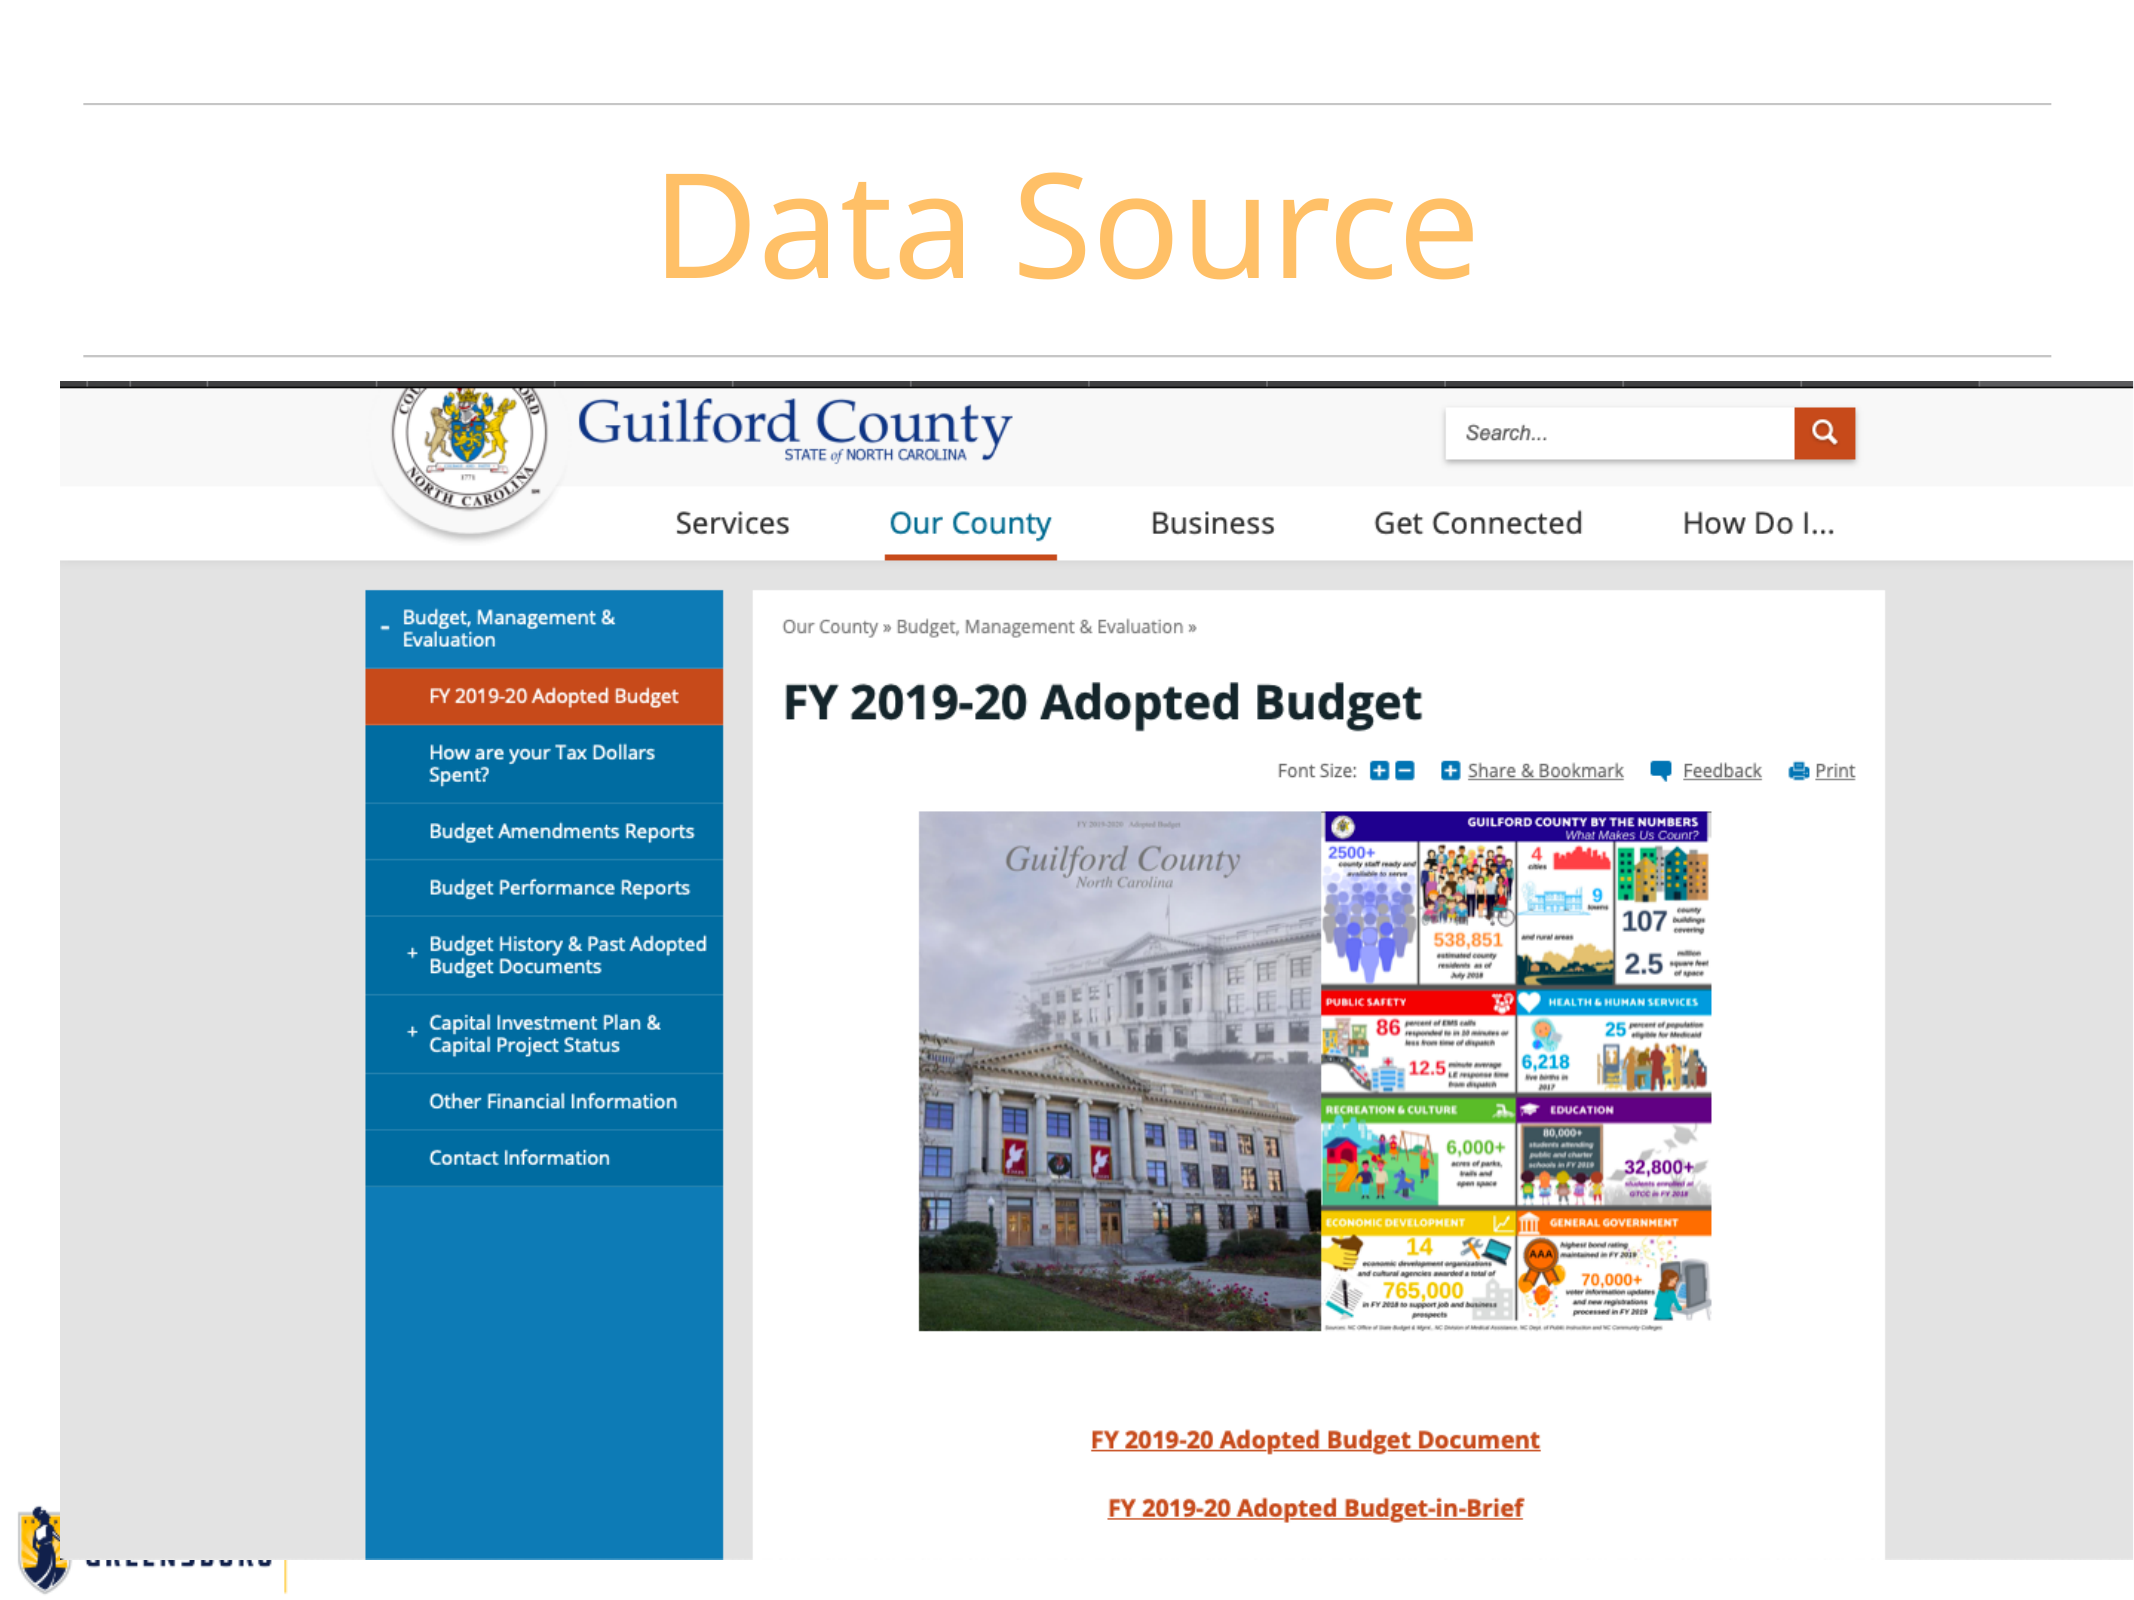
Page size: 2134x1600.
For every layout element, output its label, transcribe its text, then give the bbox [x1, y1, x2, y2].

title Data Source [82, 130, 2051, 332]
picture [6, 380, 2134, 1600]
